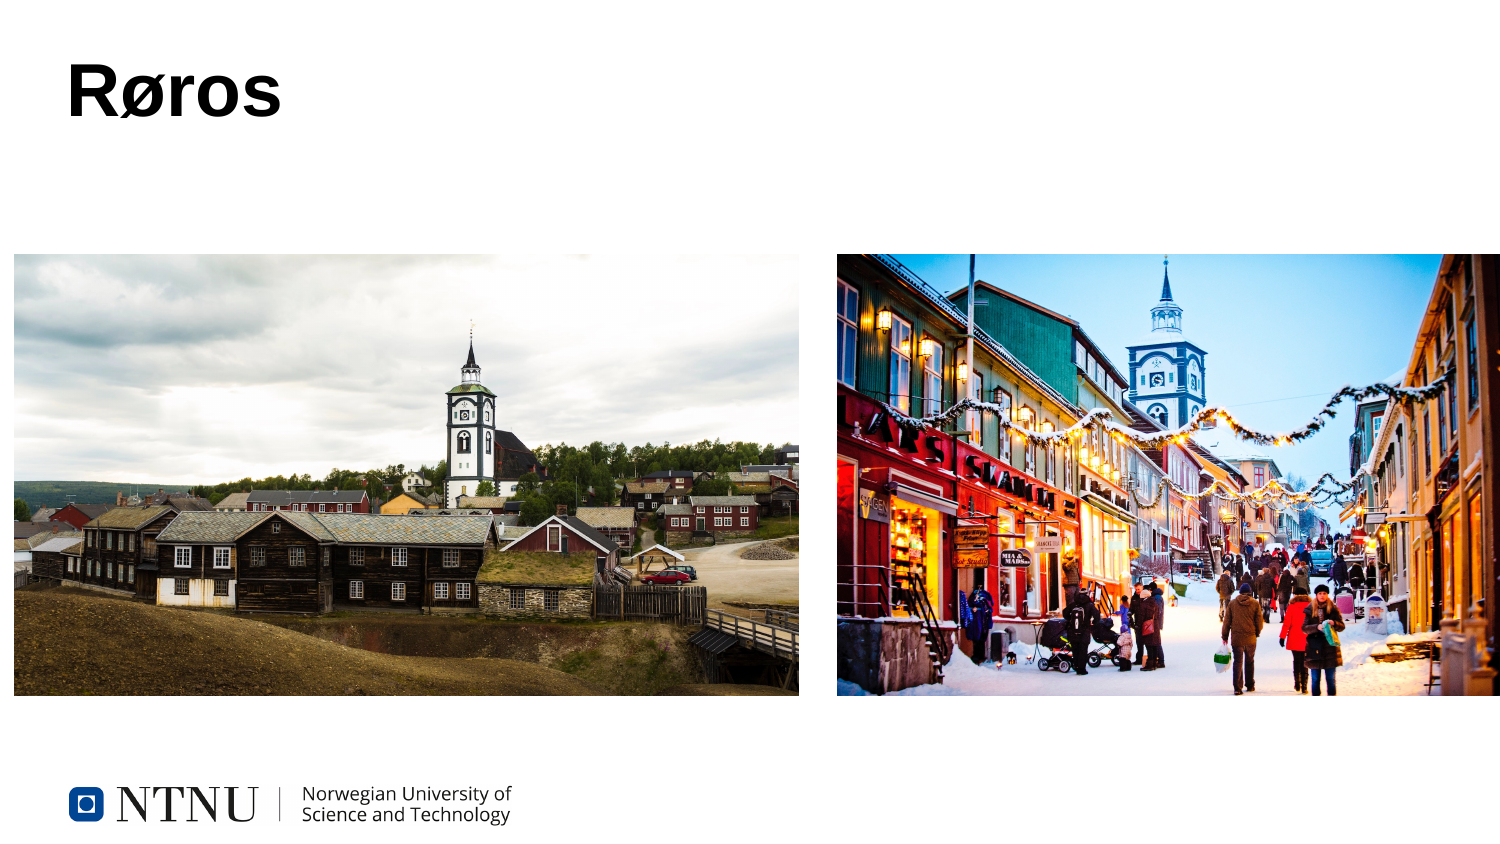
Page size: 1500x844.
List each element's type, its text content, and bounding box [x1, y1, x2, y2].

title Røros [51, 33, 1402, 140]
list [837, 254, 1500, 696]
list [13, 254, 799, 696]
picture [69, 784, 512, 826]
